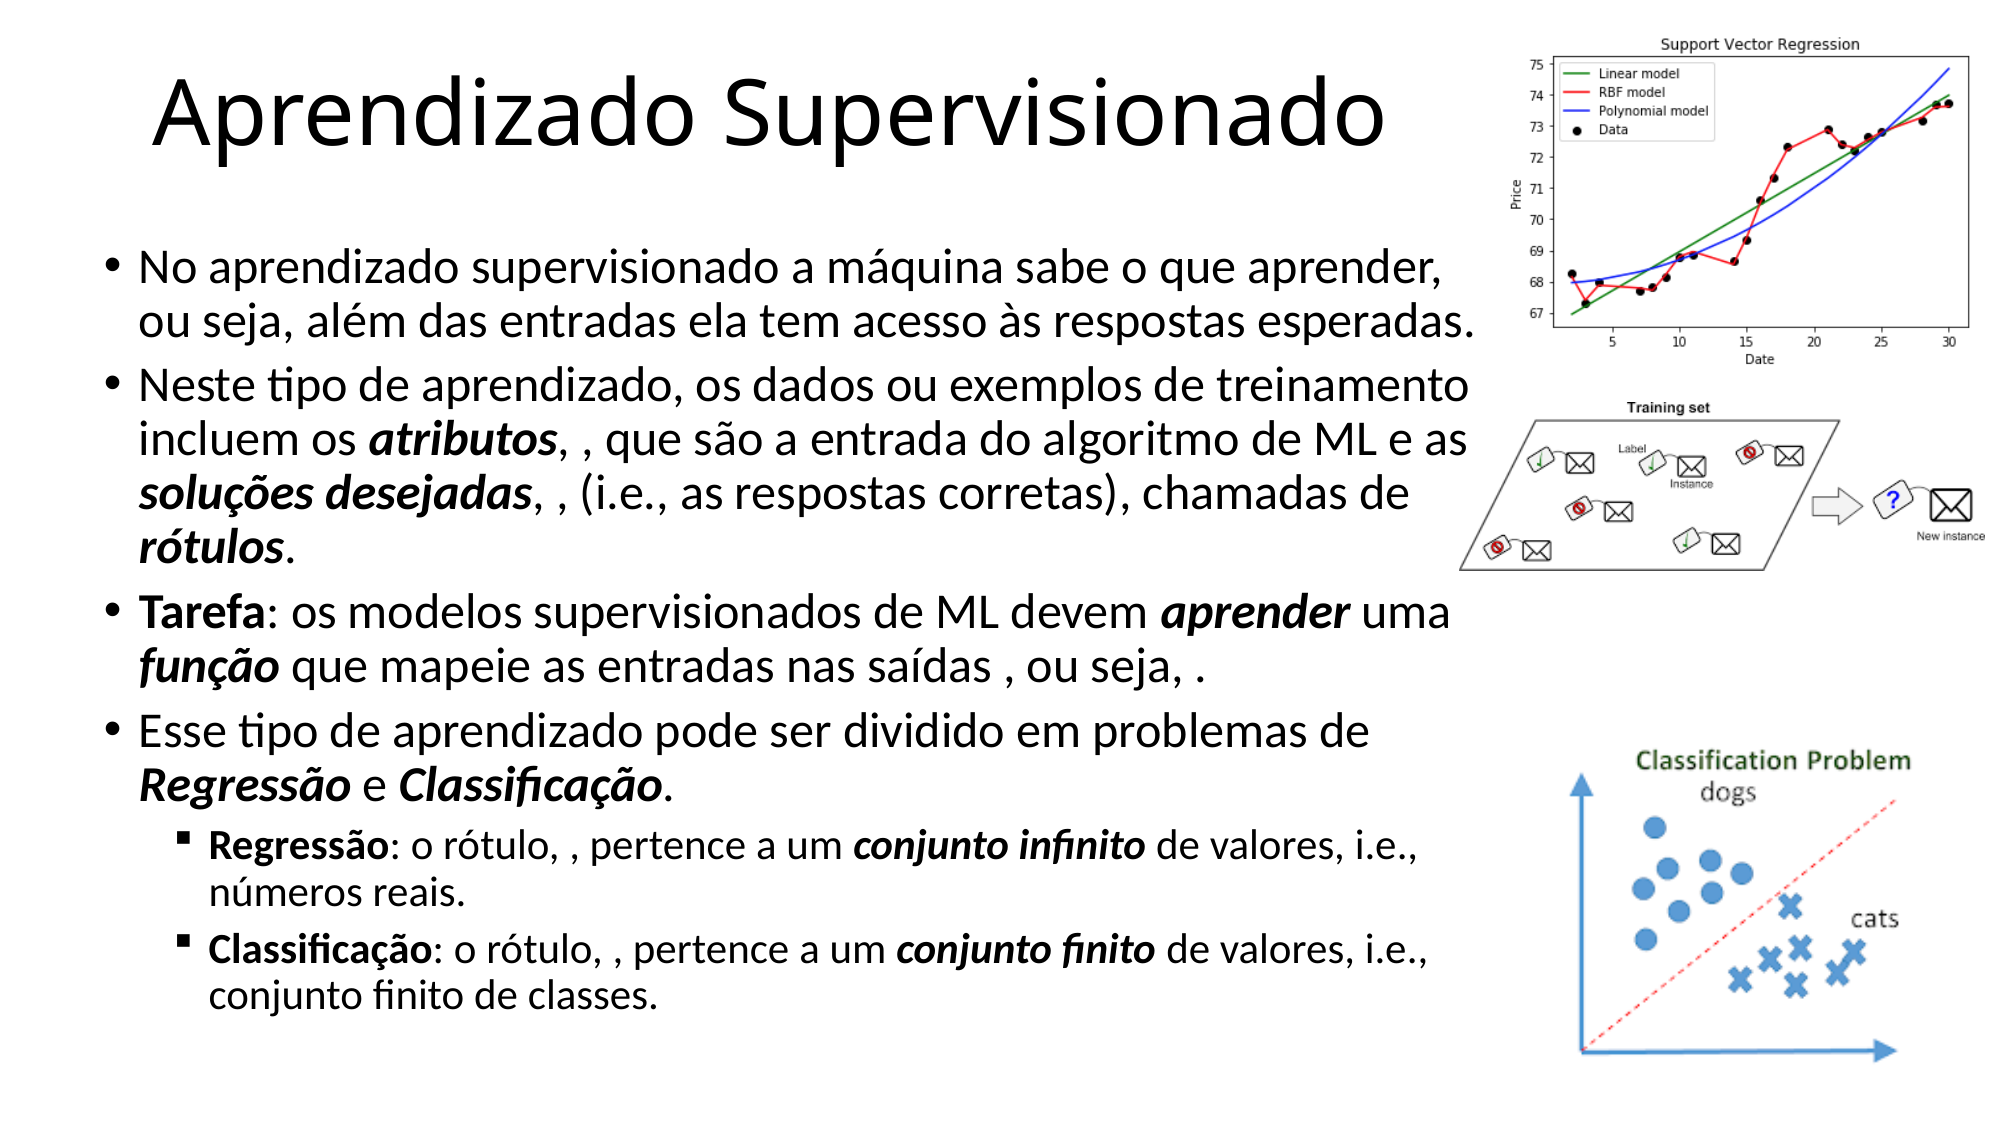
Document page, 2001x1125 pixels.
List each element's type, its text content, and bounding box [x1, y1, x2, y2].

picture [1459, 402, 1985, 571]
title Aprendizado Supervisionado [137, 30, 1863, 201]
picture [1499, 33, 1976, 368]
picture [1557, 733, 1943, 1076]
